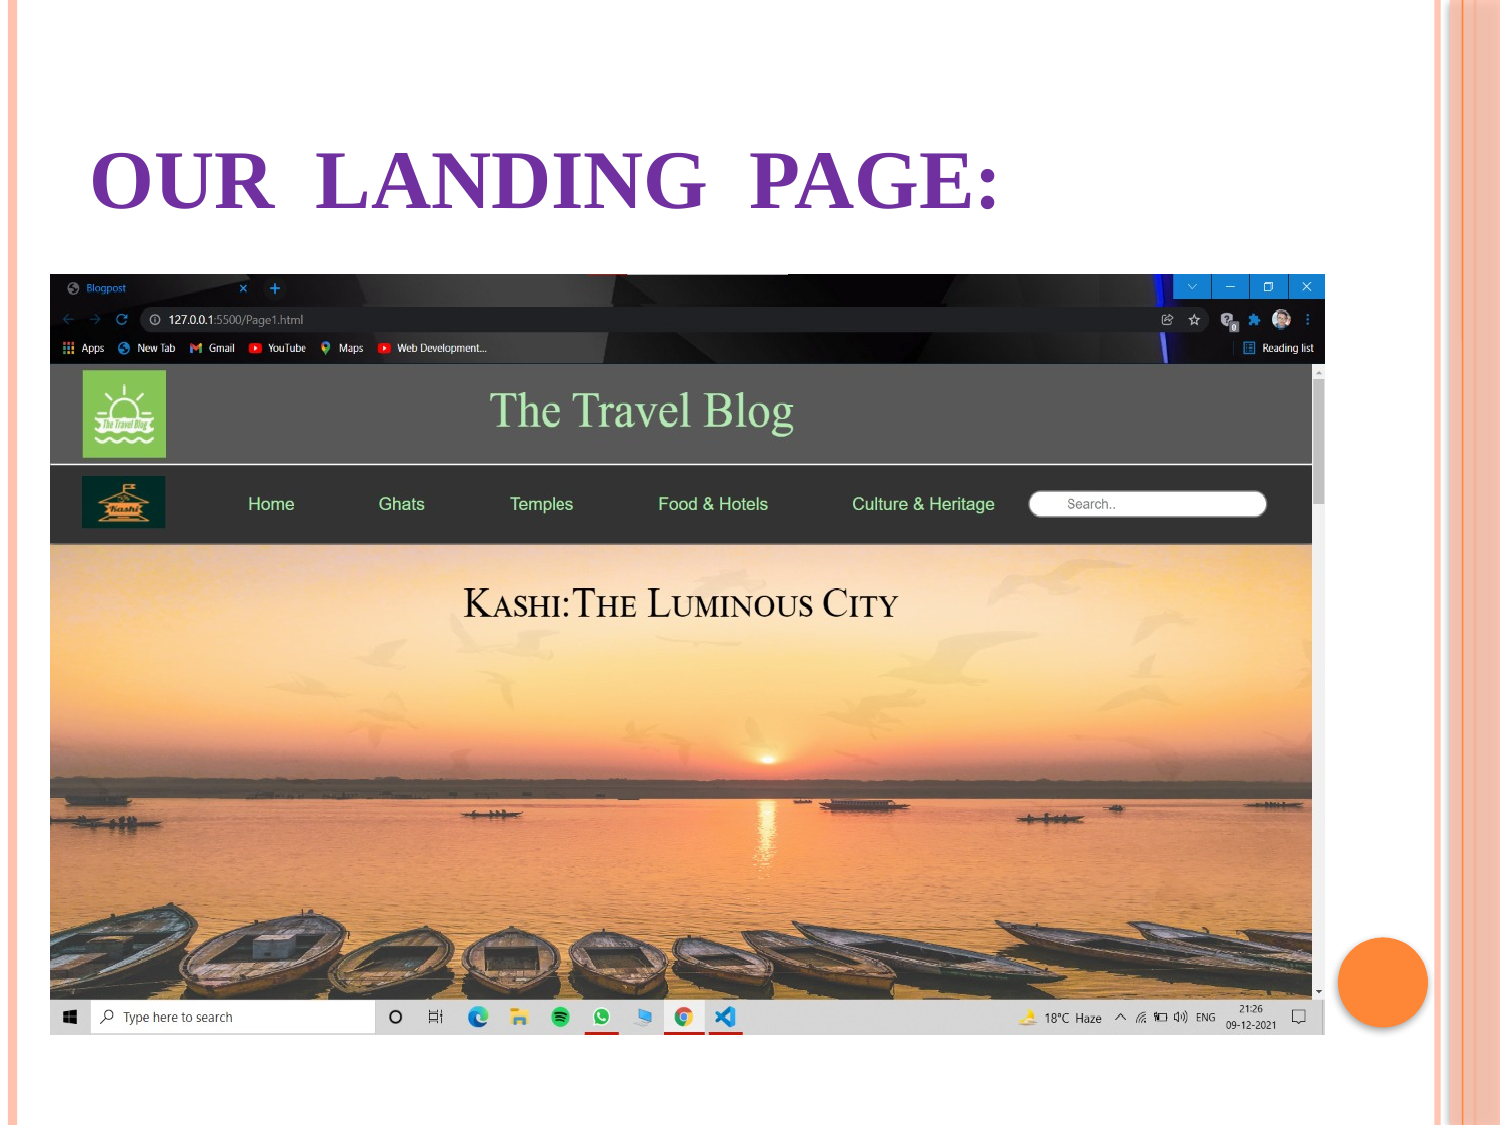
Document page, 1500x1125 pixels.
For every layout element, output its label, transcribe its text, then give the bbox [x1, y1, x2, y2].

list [49, 274, 1326, 1035]
title OUR LANDING PAGE: [75, 45, 1300, 233]
